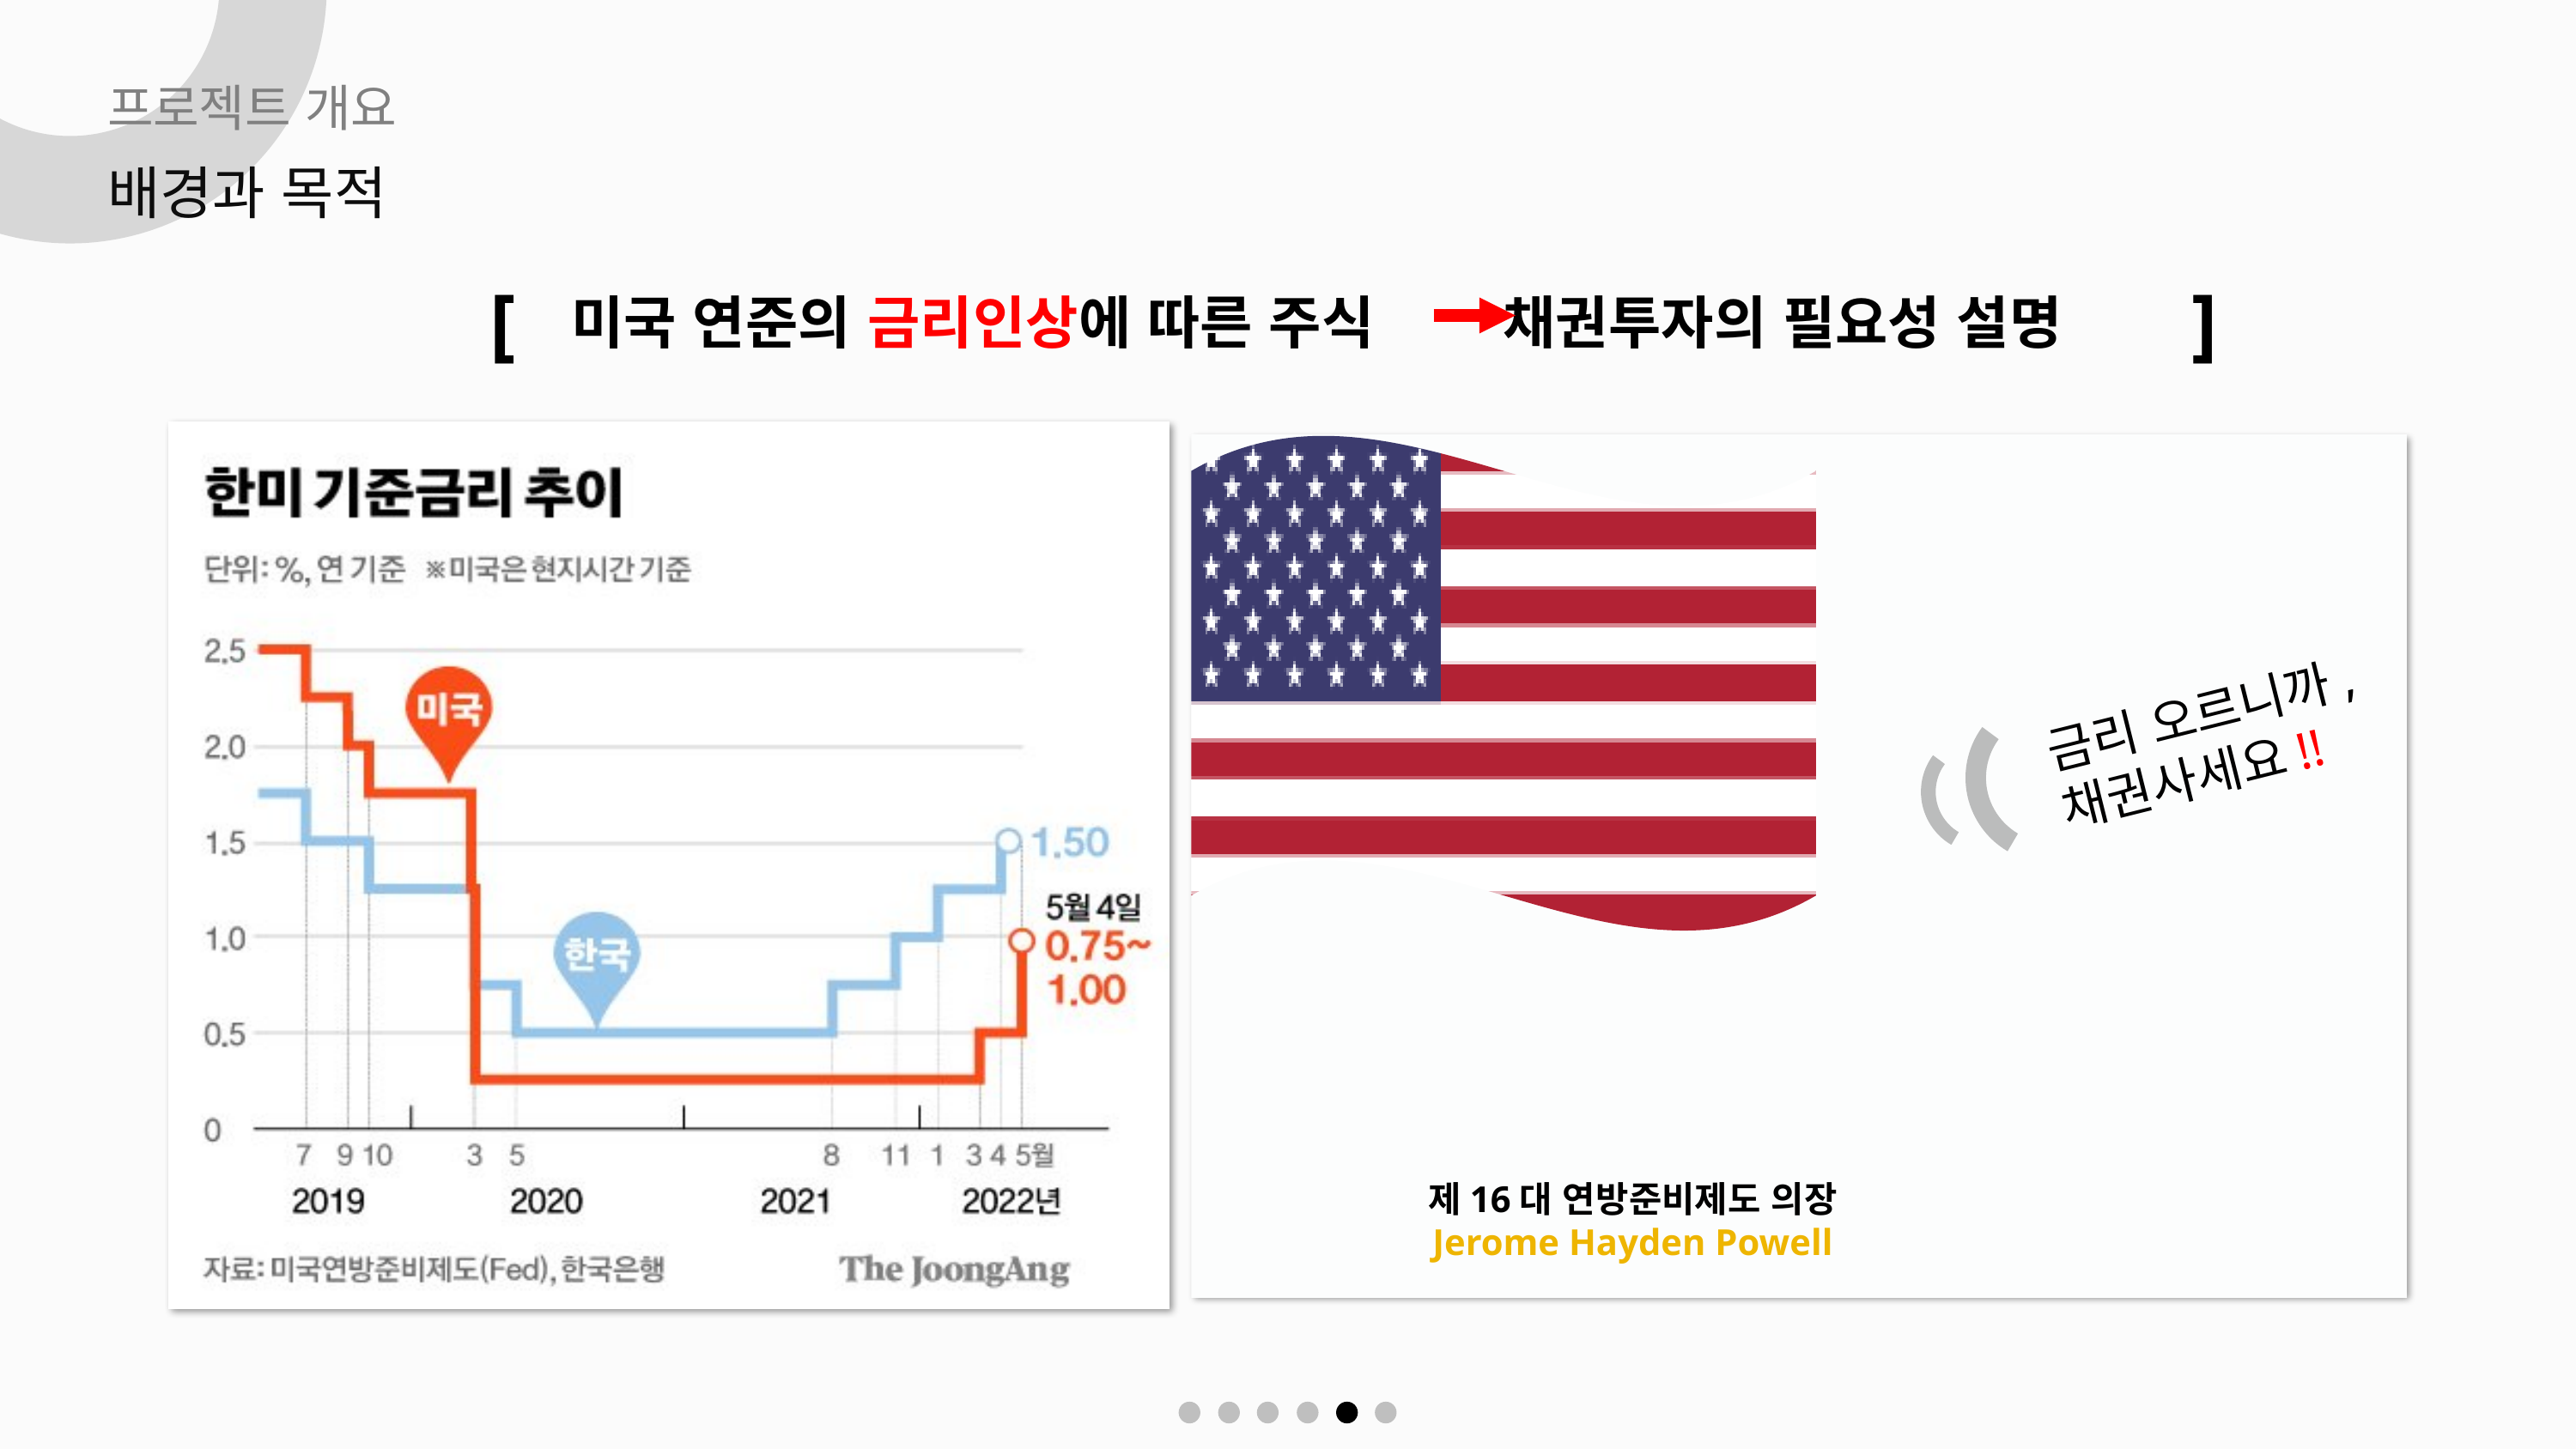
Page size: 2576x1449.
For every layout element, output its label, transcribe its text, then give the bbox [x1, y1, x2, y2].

text_box [1963, 724, 2020, 853]
text_box 프로젝트 개요 [94, 70, 769, 143]
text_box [1178, 1401, 1397, 1424]
text_box [1189, 433, 2409, 1300]
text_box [477, 266, 2273, 376]
text_box [1189, 433, 1819, 933]
text_box 금리 오르니까, 채권사세요!! [2026, 599, 2537, 848]
text_box 배경과 목적 [94, 150, 818, 233]
text_box [1919, 753, 1961, 847]
text_box 제16대 연방준비제도 의장 Jerome Hayden Powell [1228, 1170, 2038, 1270]
picture [168, 421, 1170, 1309]
text_box [191, 0, 329, 70]
text_box [0, 116, 276, 246]
